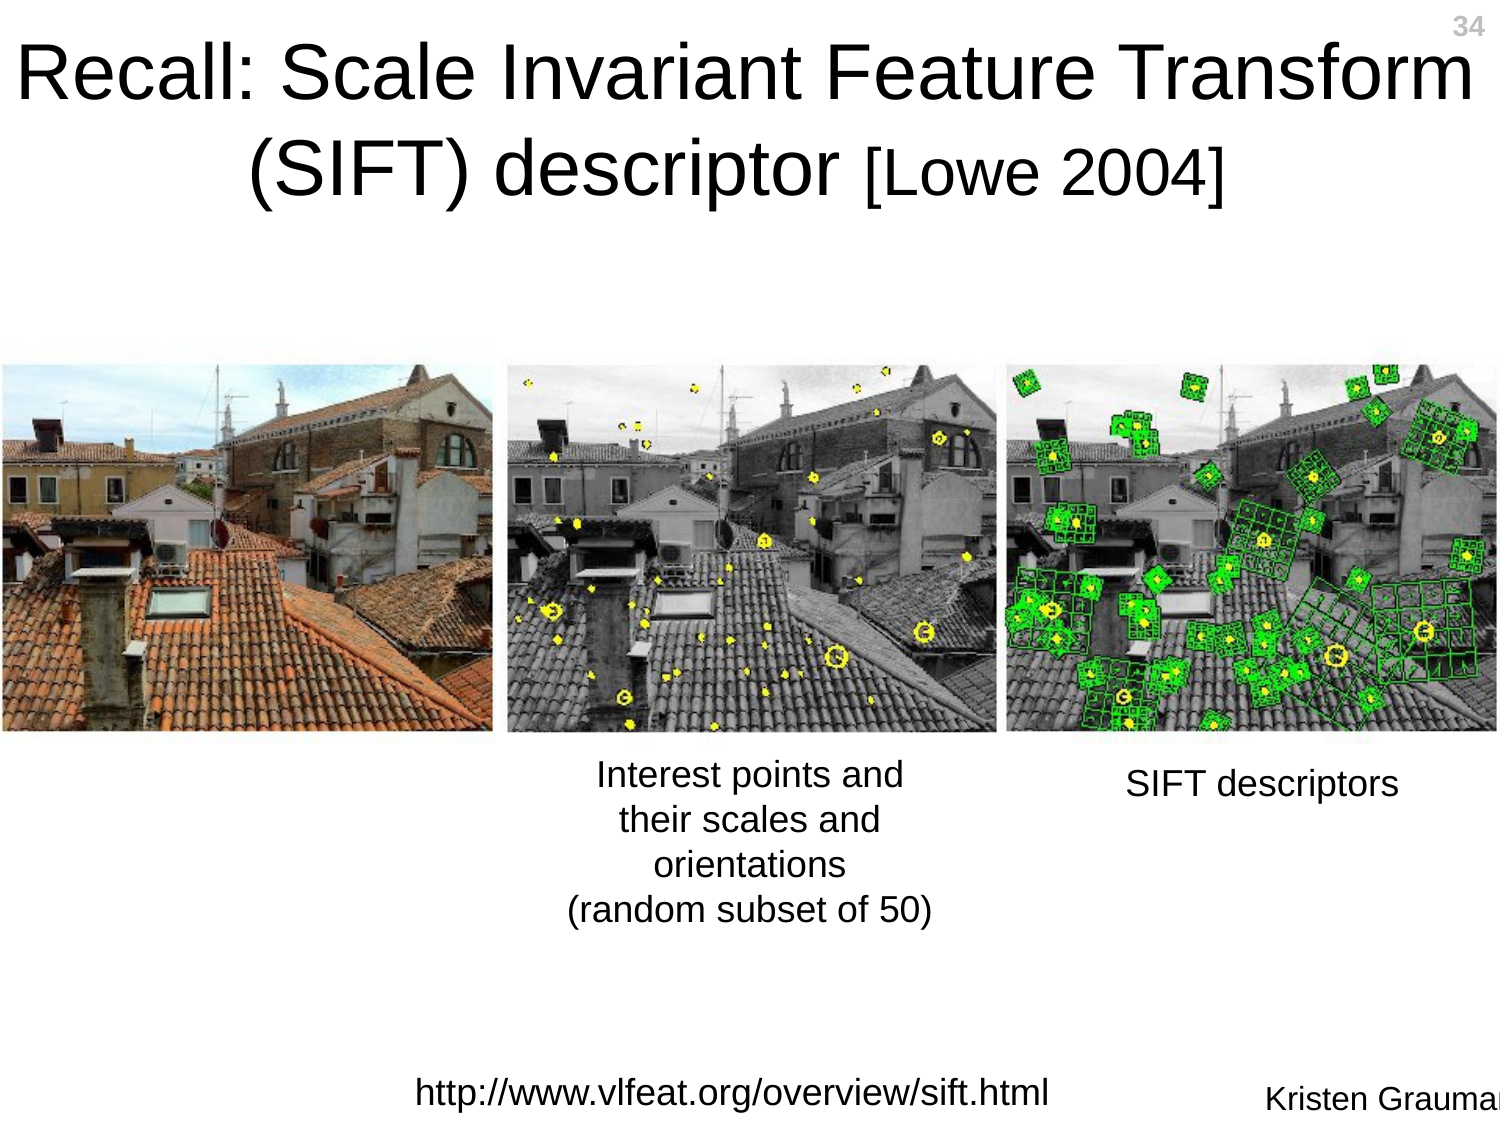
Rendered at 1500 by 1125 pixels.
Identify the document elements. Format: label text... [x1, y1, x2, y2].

text_box Interest points and their scales and orientations (random subset of 50) [541, 754, 959, 938]
picture [0, 343, 496, 744]
text_box [312, 950, 713, 1125]
text_box http://www.vlfeat.org/overview/sift.html [399, 1060, 1100, 1121]
text_box Kristen Grauman [1249, 1069, 1500, 1125]
text_box SIFT descriptors [1100, 751, 1425, 812]
picture [499, 343, 1500, 745]
text_box Recall: Scale Invariant Feature Transform (SIFT) descriptor [Lowe 2004] [0, 21, 1500, 210]
